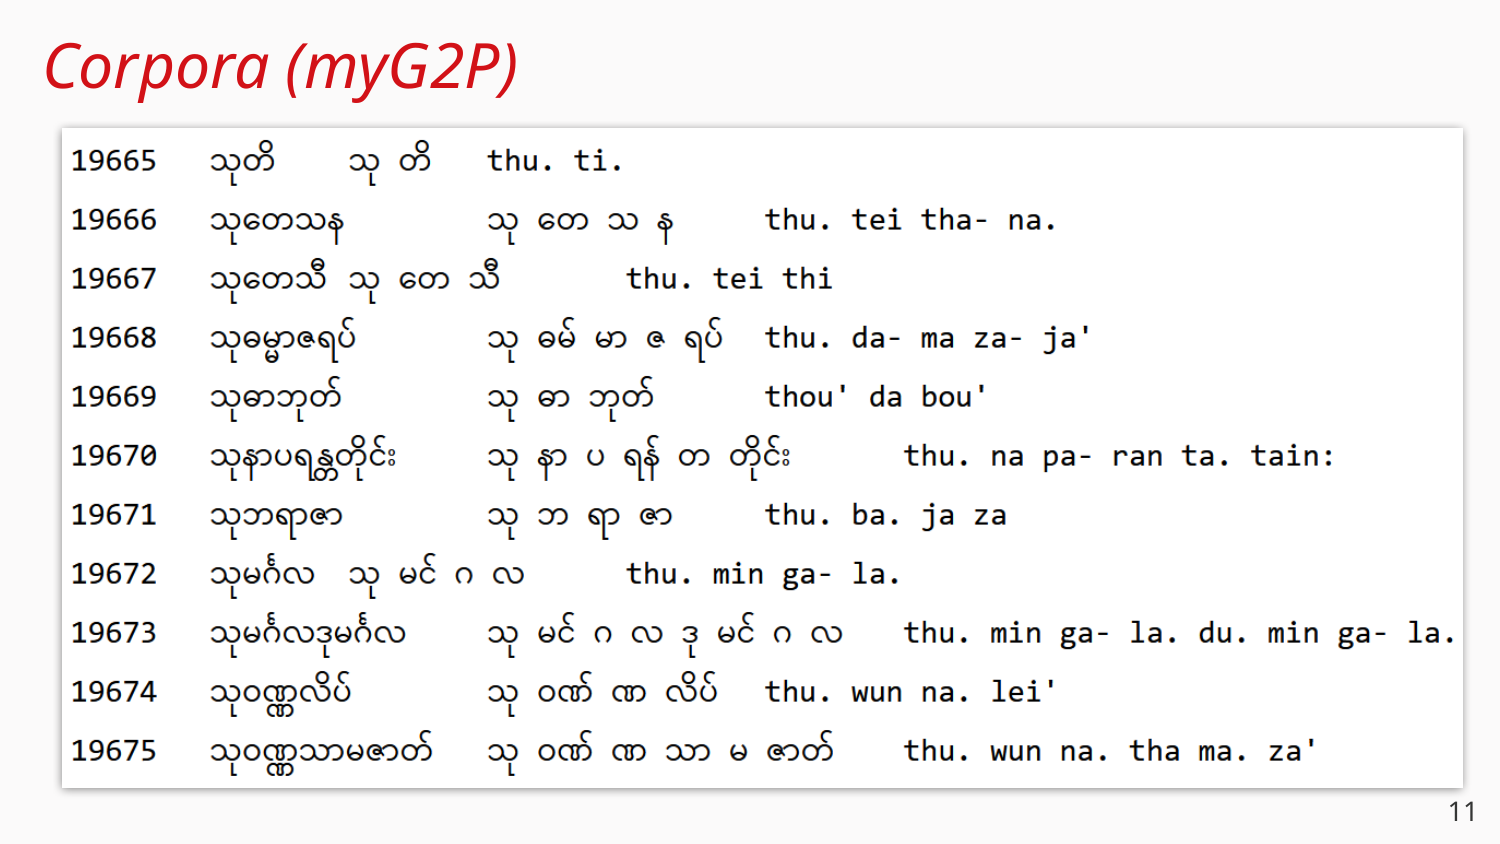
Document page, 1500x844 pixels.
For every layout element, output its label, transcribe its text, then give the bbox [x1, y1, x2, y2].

title Corpora (myG2P) [41, 34, 986, 176]
picture [62, 127, 1463, 788]
slide_number ‹#› [1403, 779, 1494, 844]
